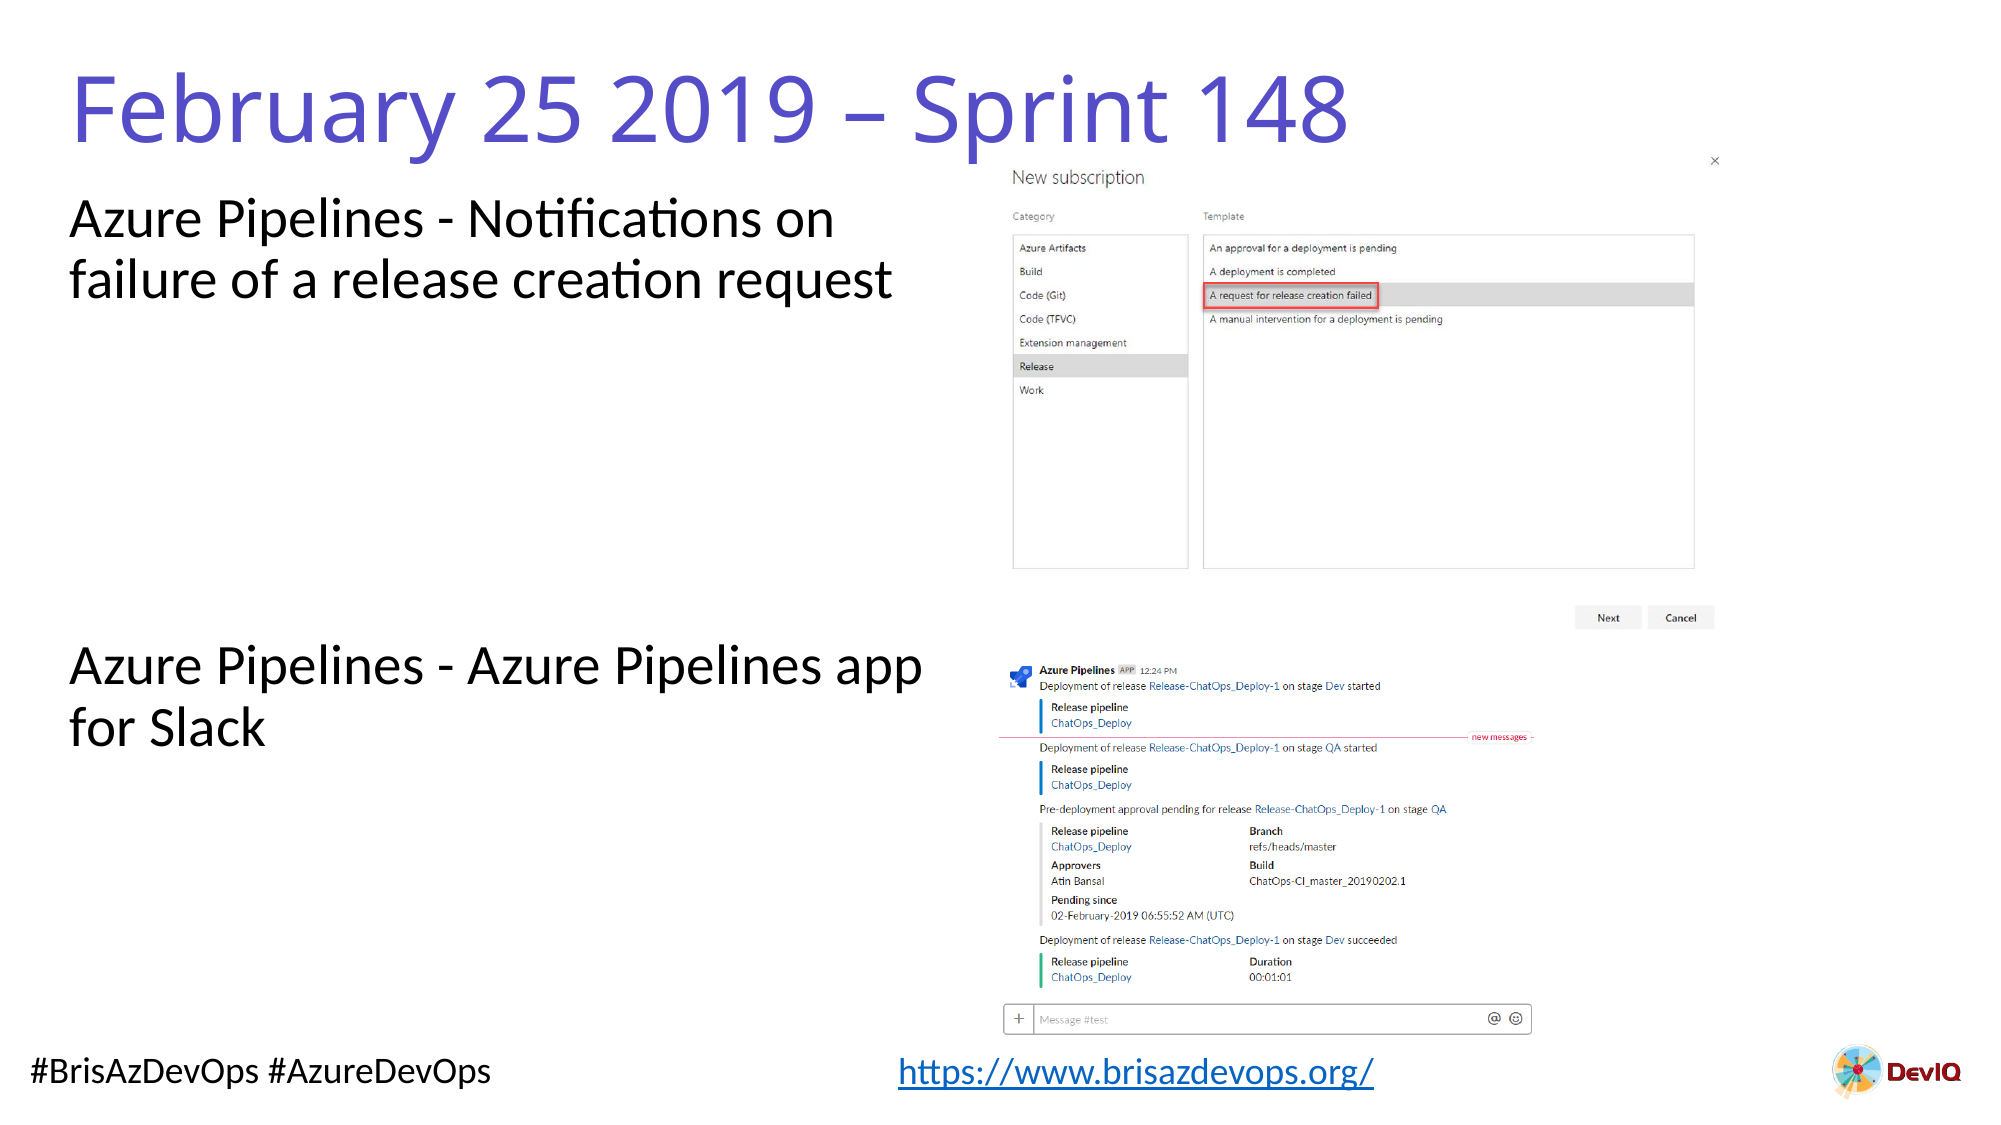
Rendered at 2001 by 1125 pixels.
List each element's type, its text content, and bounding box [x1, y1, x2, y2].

picture [999, 152, 1726, 635]
text_box #BrisAzDevOps #AzureDevOps [15, 1038, 507, 1098]
list Azure Pipelines - Notifications on failure of a release creation request [69, 187, 959, 394]
title February 25 2019 – Sprint 148 [69, 36, 1930, 158]
picture [999, 657, 1534, 1039]
text_box Azure Pipelines - Azure Pipelines app for Slack [69, 635, 959, 876]
picture [1830, 1038, 1963, 1101]
text_box https://www.brisazdevops.org/ [883, 1039, 1390, 1100]
